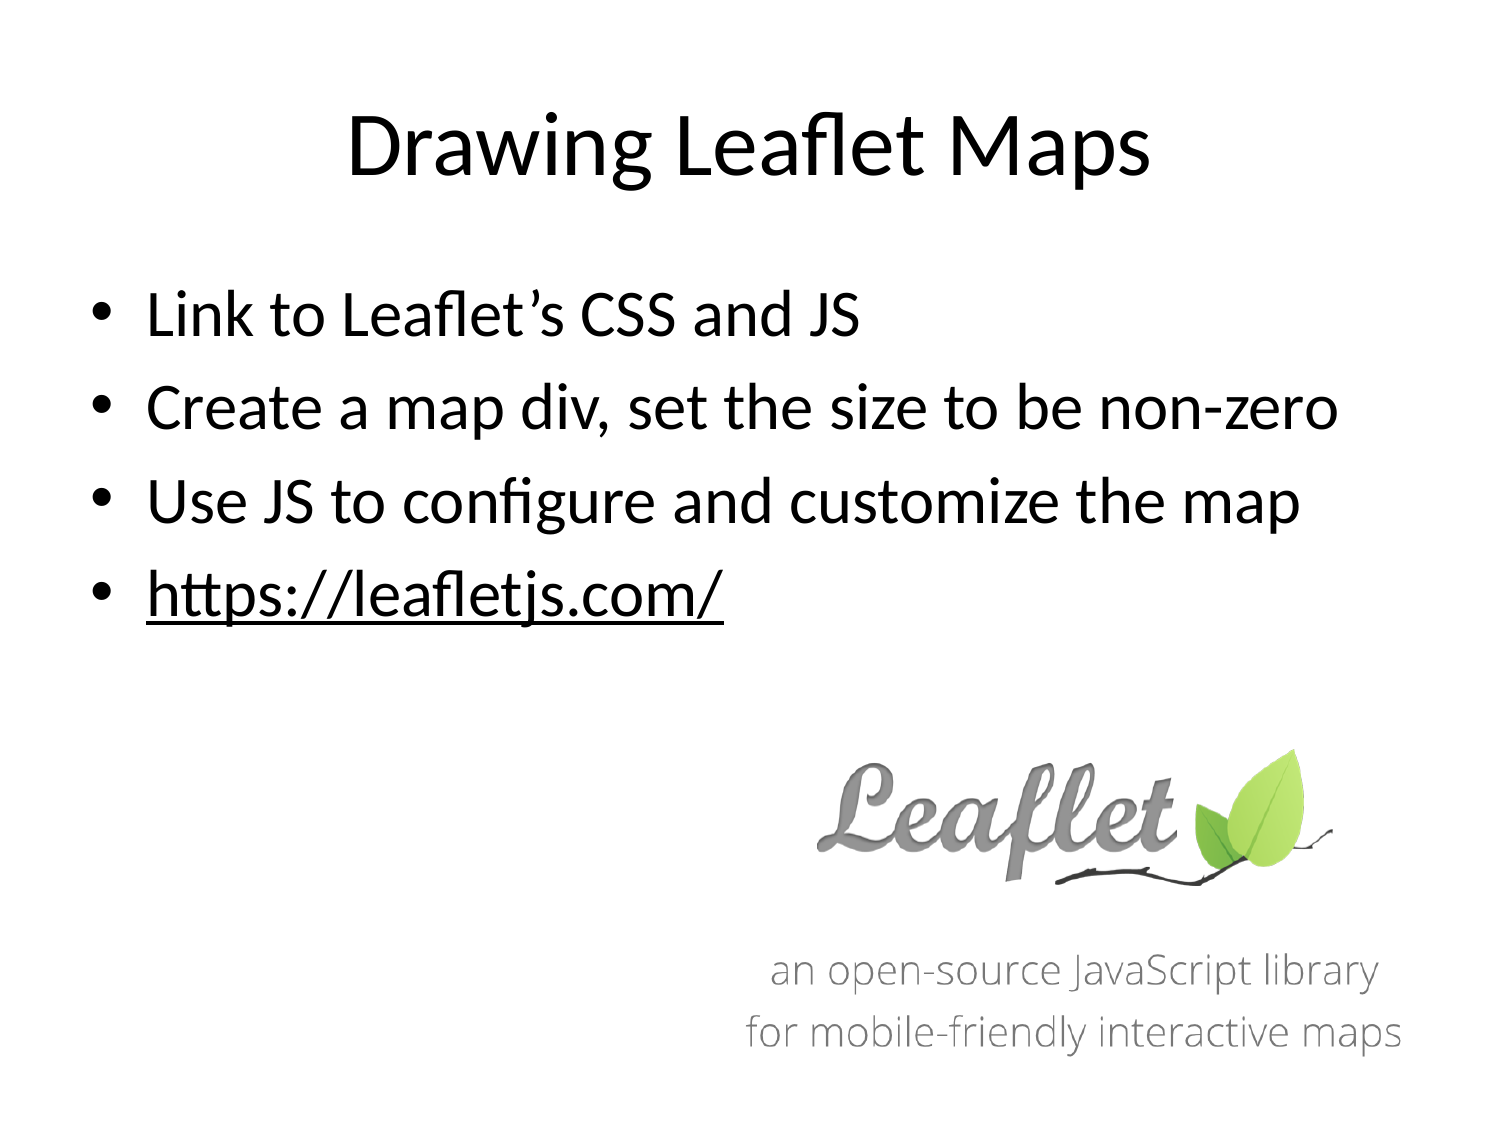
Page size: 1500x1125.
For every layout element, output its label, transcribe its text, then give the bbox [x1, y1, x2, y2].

title Drawing Leaflet Maps [75, 45, 1425, 233]
list Link to Leaflet’s CSS and JS Create a map div, set the size to be non-zero Use JS to configure and customize the map https://leafletjs.com/ [75, 262, 1425, 1005]
picture [689, 712, 1455, 1084]
